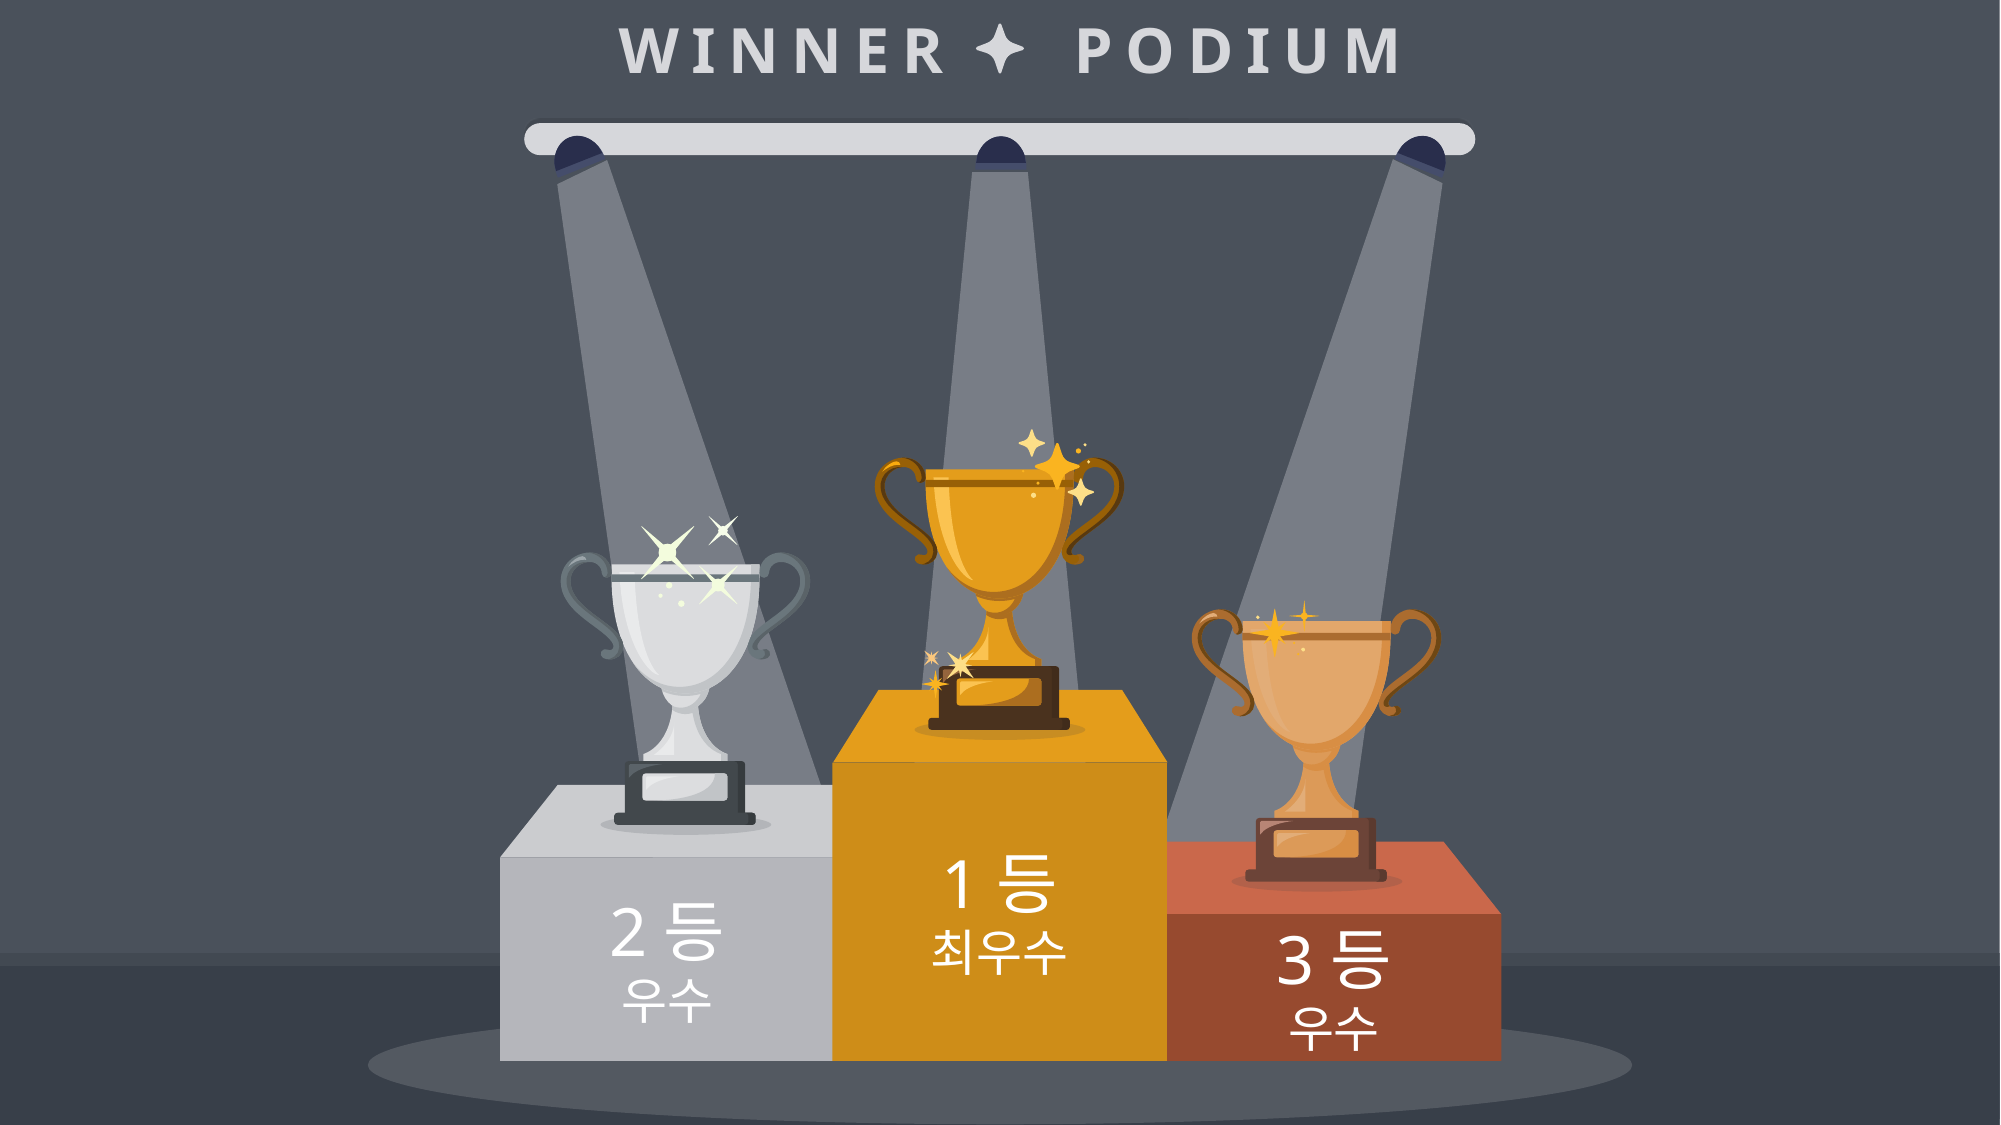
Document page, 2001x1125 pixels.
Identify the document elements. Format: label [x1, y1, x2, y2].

text_box [1168, 608, 1502, 1061]
text_box [499, 551, 832, 1061]
text_box [549, 136, 1450, 608]
text_box [641, 515, 739, 607]
text_box [832, 456, 1168, 1062]
text_box [1018, 429, 1095, 506]
text_box [0, 0, 2000, 1125]
text_box [921, 650, 974, 699]
text_box [1249, 600, 1320, 658]
